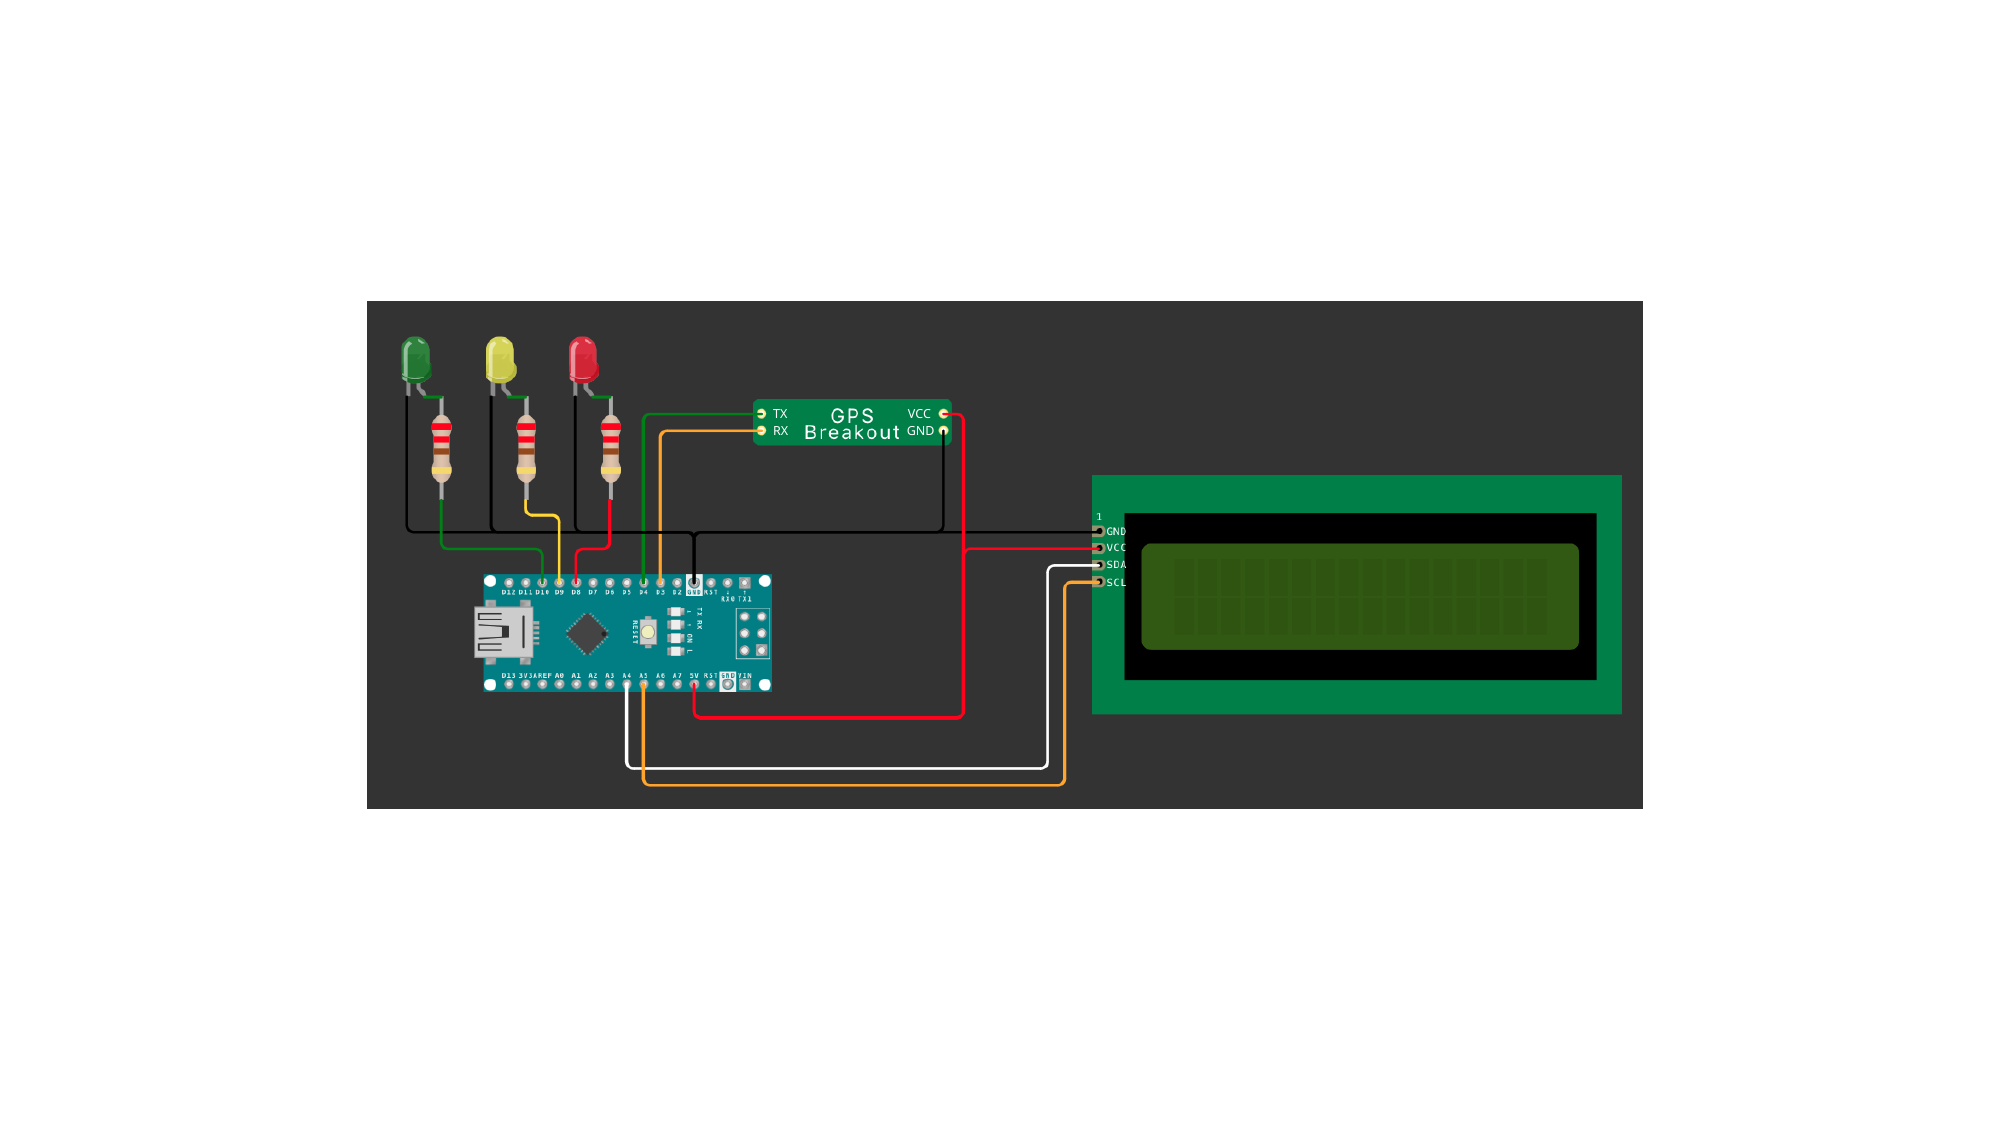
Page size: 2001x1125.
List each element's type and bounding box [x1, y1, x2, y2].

picture [366, 301, 1643, 810]
